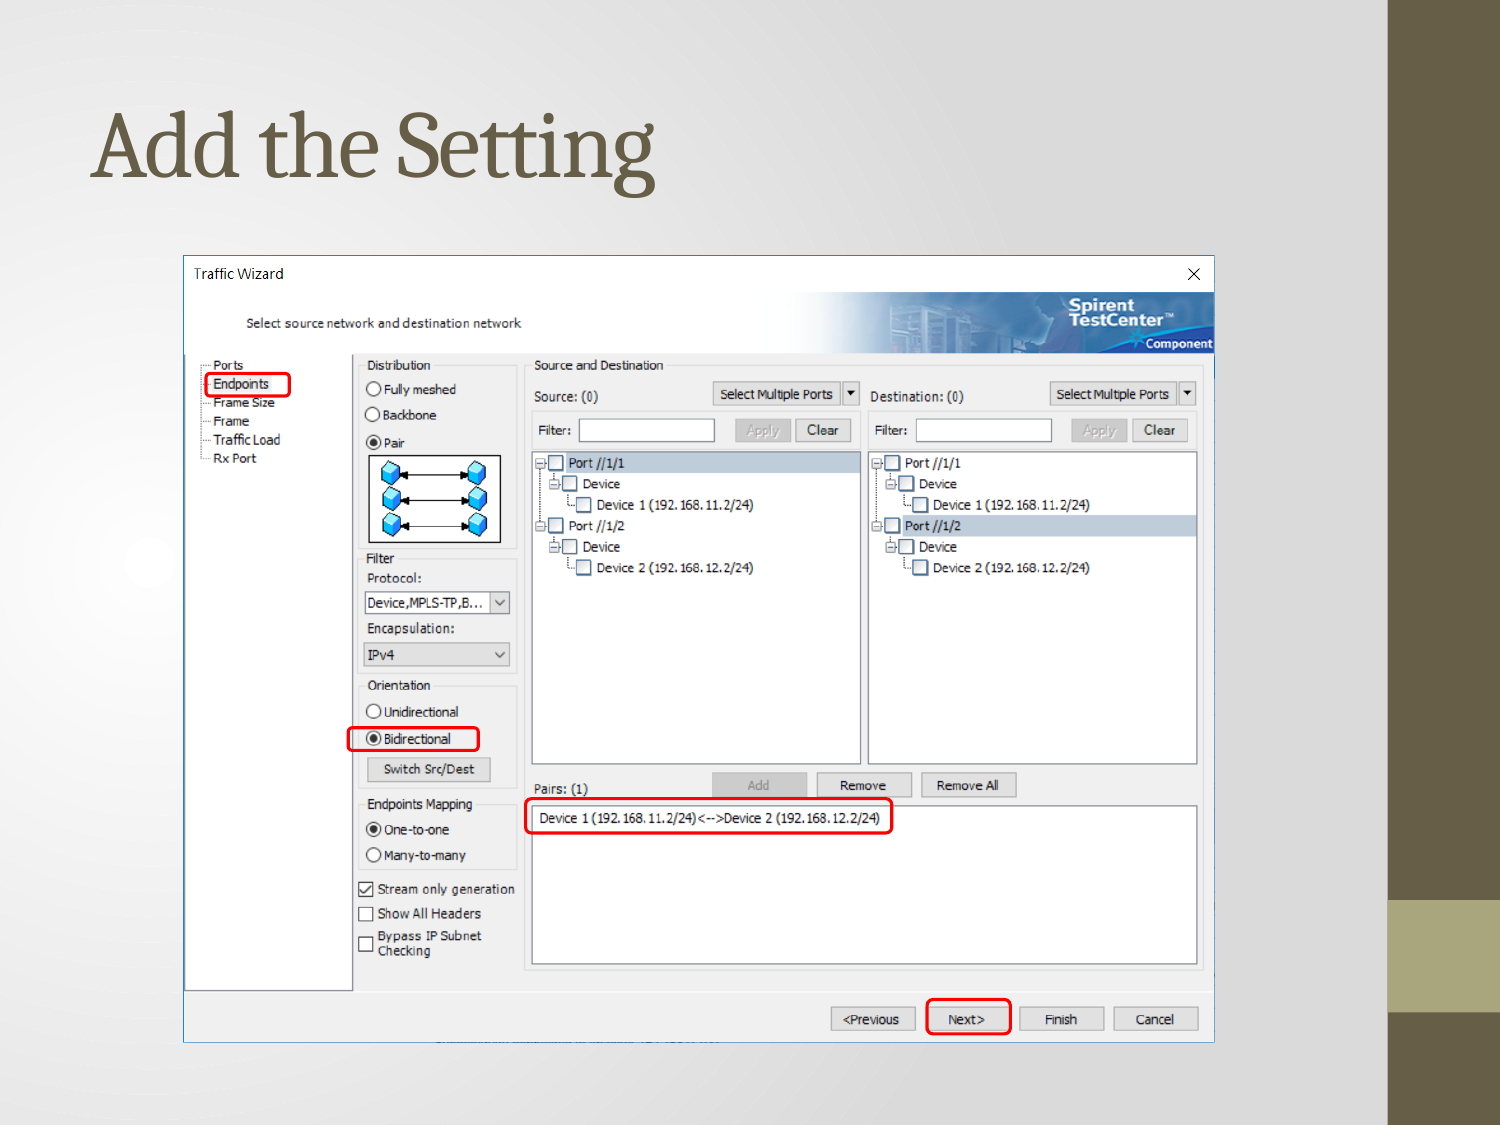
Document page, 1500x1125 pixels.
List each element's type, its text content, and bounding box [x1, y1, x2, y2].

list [182, 254, 1215, 1044]
title Add the Setting [75, 45, 1325, 233]
